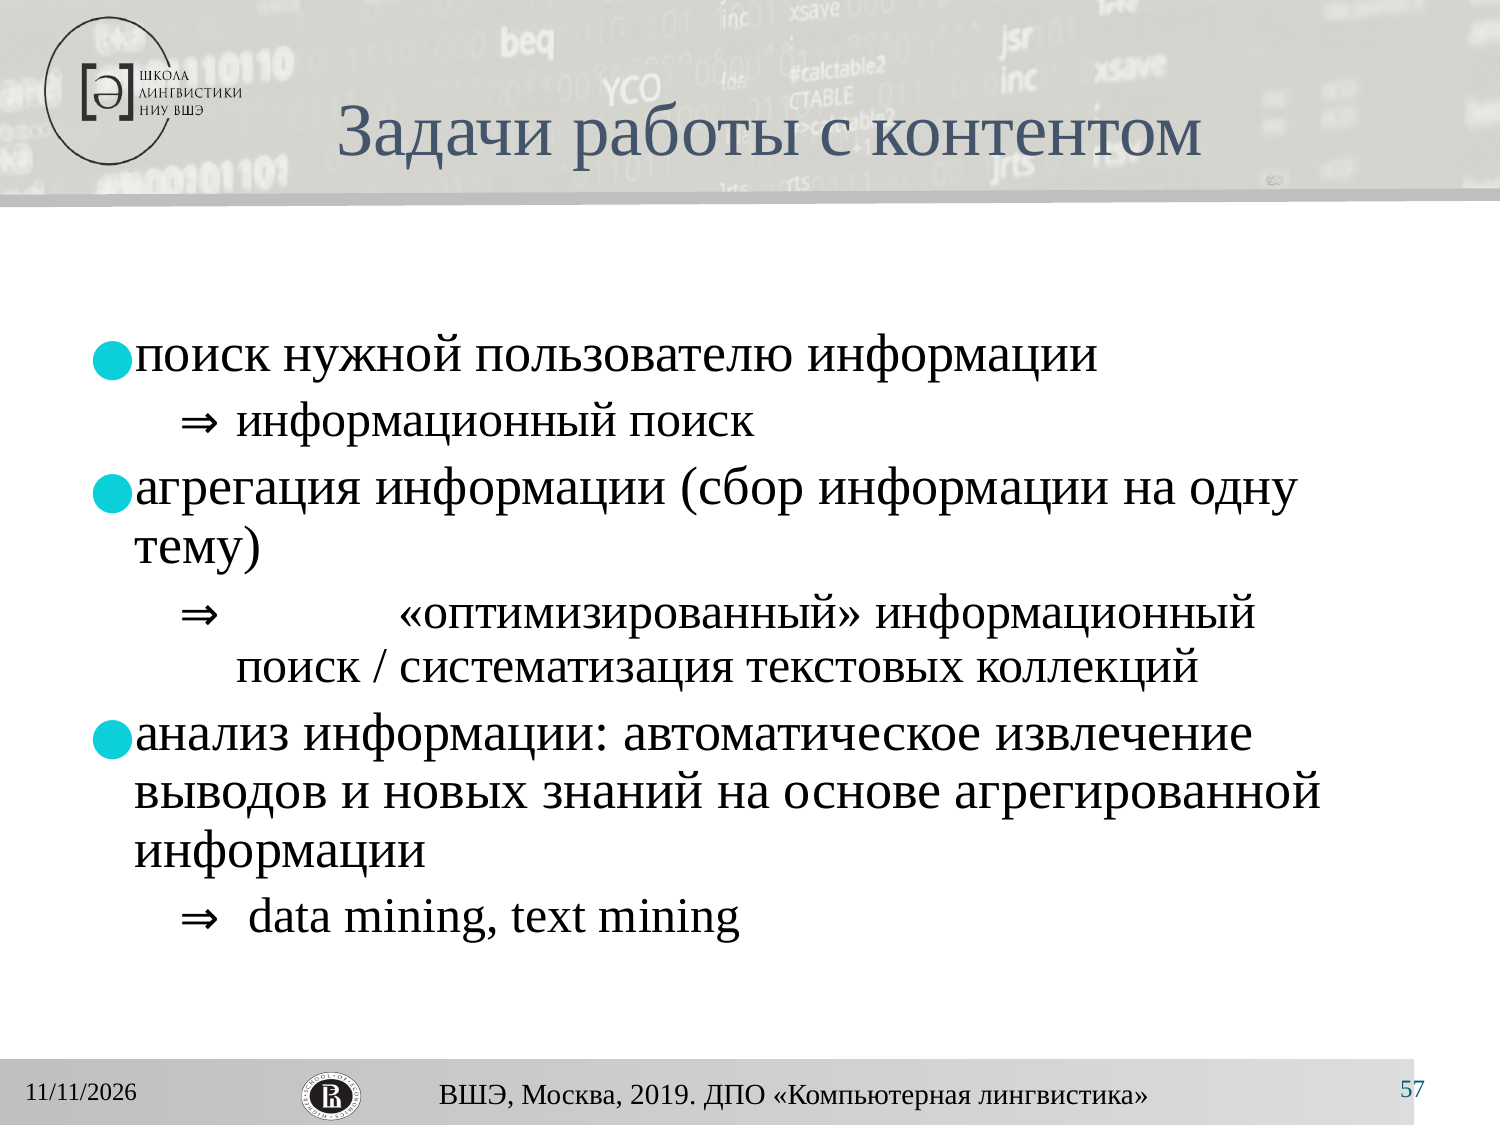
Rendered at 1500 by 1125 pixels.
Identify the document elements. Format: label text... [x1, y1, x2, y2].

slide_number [10, 1060, 162, 1121]
picture [301, 1072, 361, 1121]
picture [0, 0, 1500, 194]
list поиск нужной пользователю информации информационный поиск агрегация информации (сбор информации на одну тему) «оптимизированный» информационный поиск / систематизация текстовых коллекций анализ информации: автоматическое извлечение выводов и новых знаний на основе агрегированной информации data mining, text mining [75, 317, 1425, 1038]
slide_number 57 [1299, 1042, 1425, 1103]
title Задачи работы с контентом [336, 20, 1255, 172]
